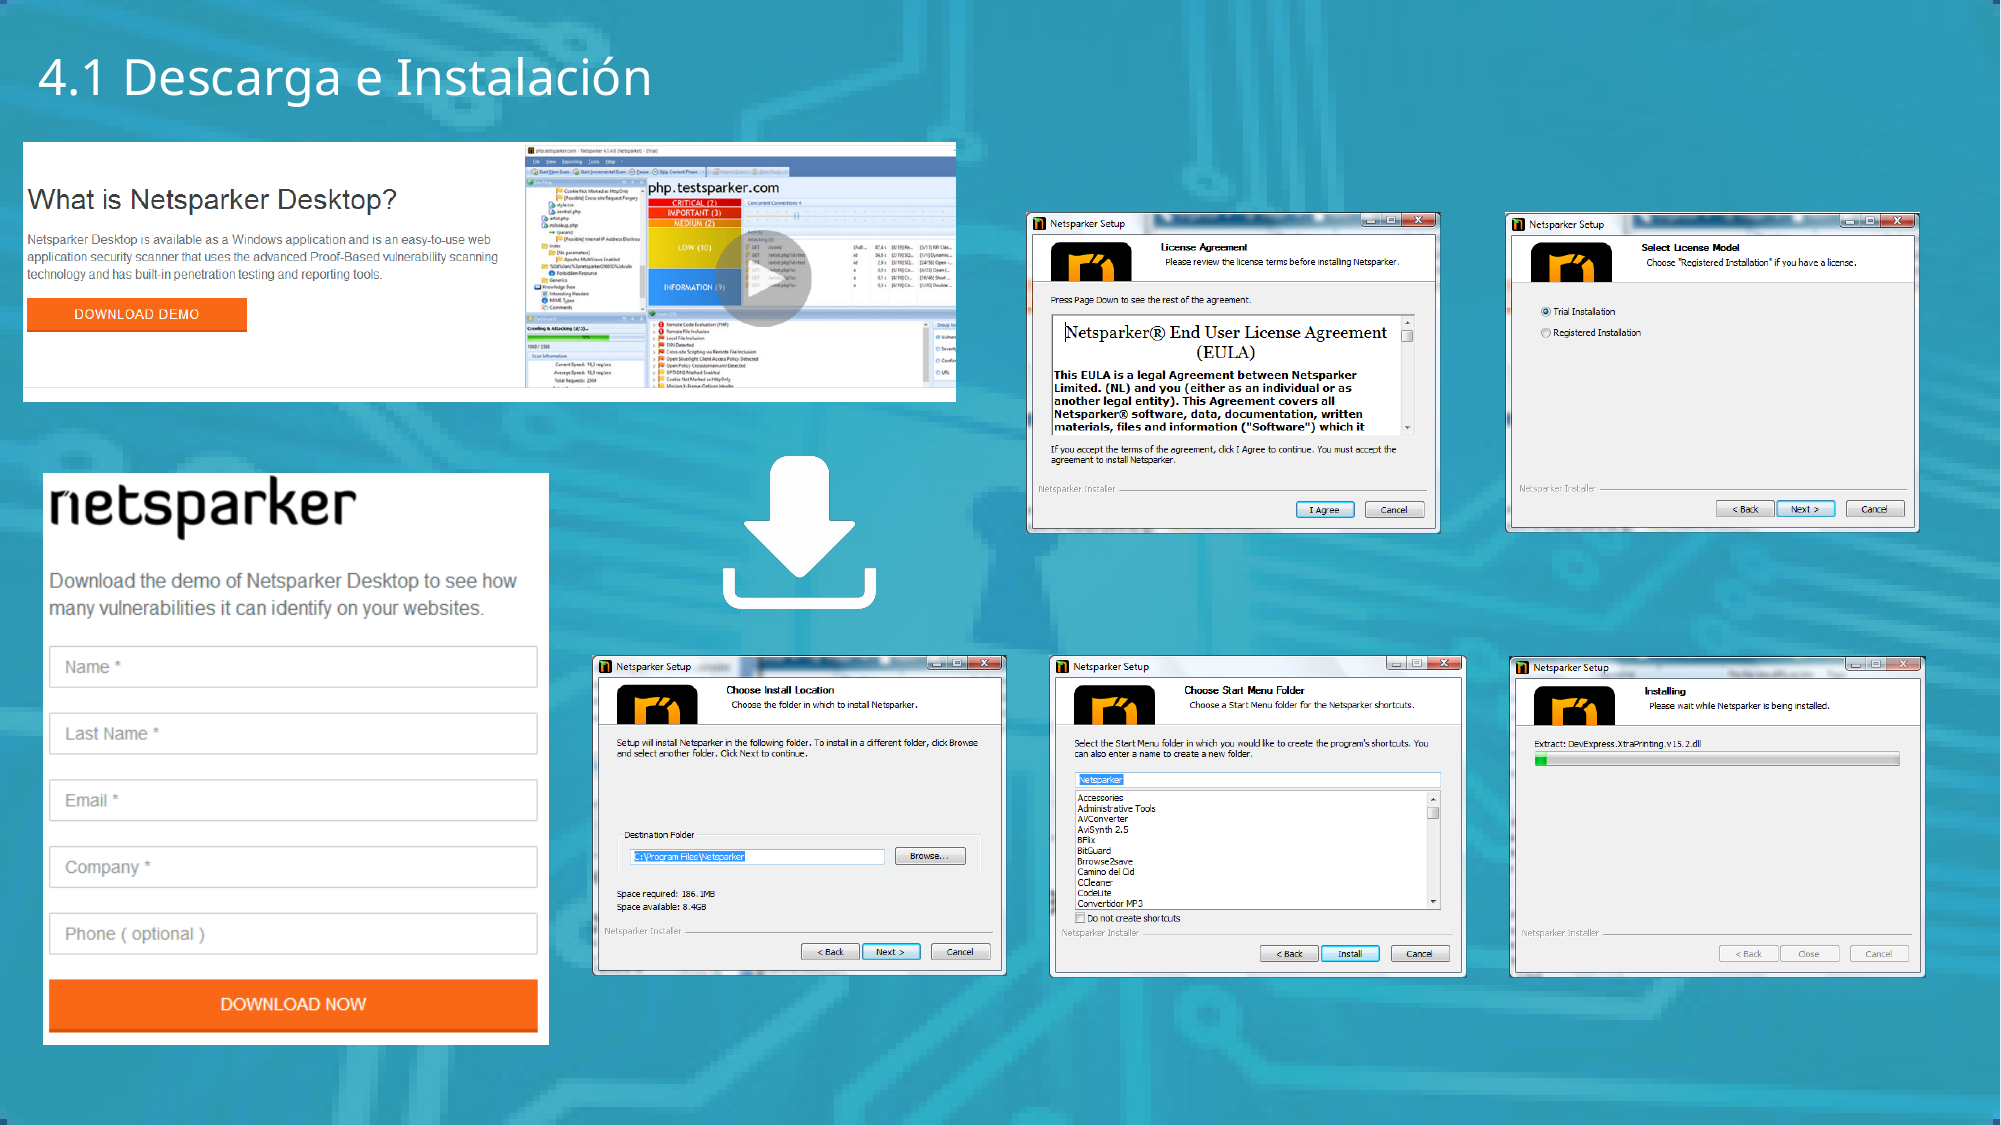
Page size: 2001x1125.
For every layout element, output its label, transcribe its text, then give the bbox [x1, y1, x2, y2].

picture [0, 0, 2001, 1125]
title 4.1 Descarga e Instalación [23, 0, 1374, 174]
